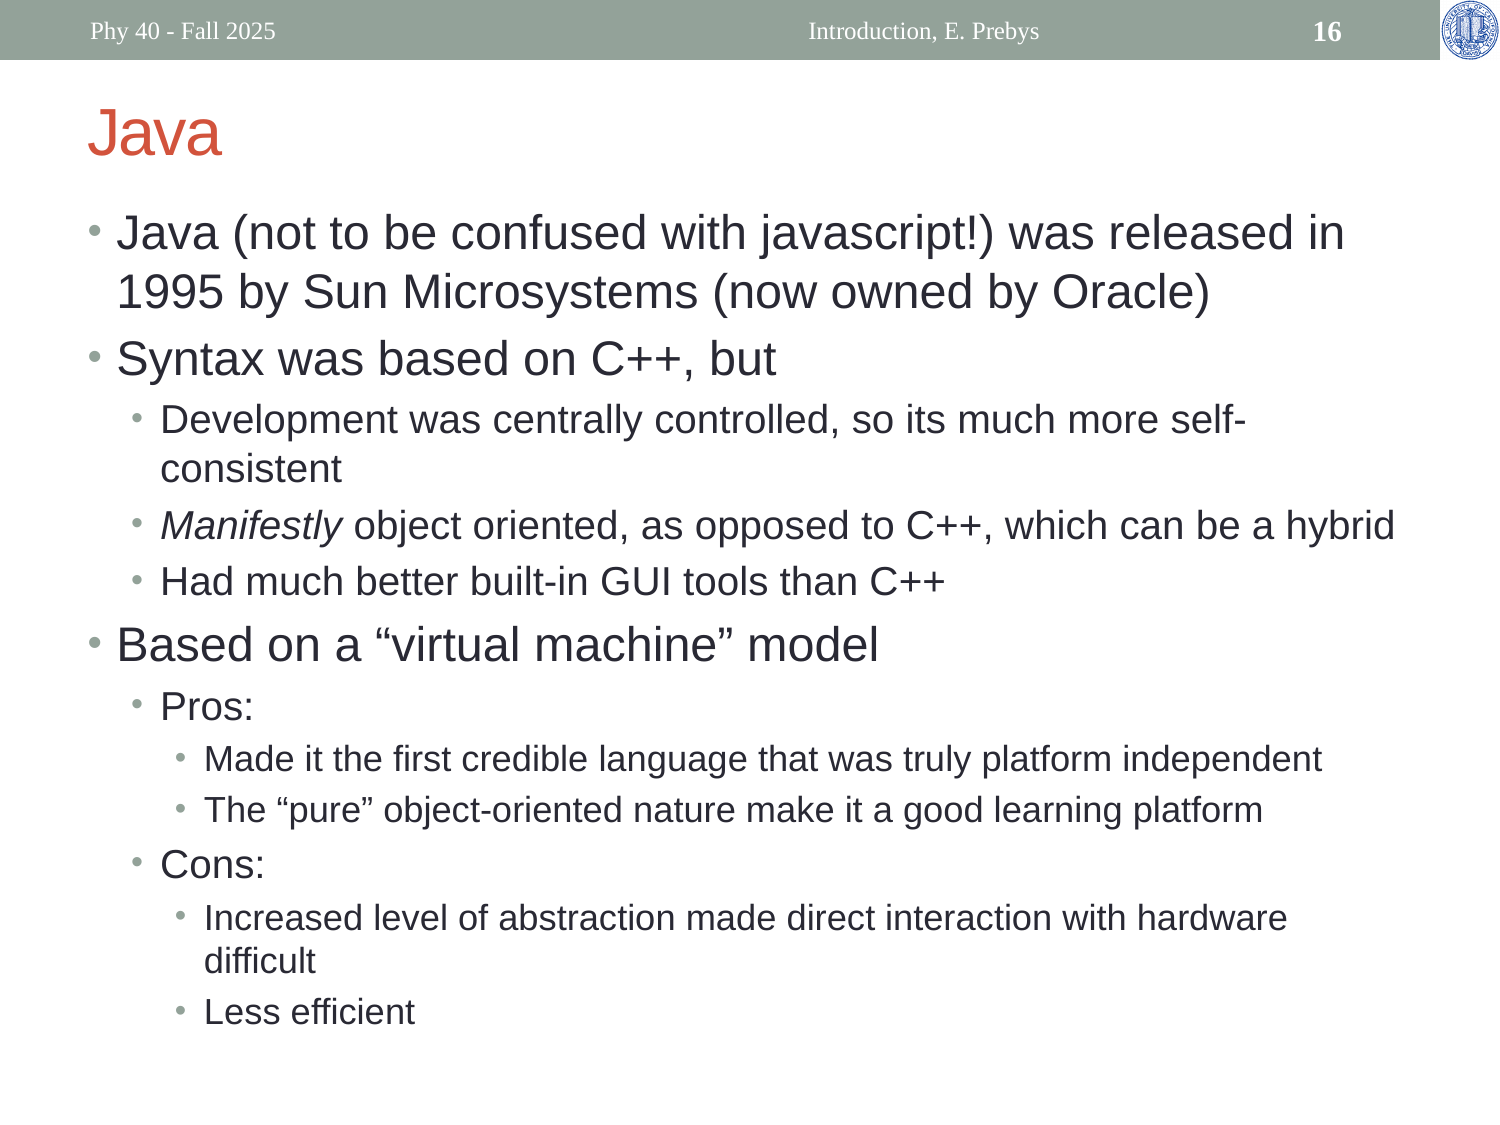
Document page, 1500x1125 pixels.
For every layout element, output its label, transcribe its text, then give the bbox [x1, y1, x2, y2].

list Java (not to be confused with javascript!) was released in 1995 by Sun Microsystems (now owned by Oracle) Syntax was based on C++, but Development was centrally controlled, so its much more self-consistent Manifestly object oriented, as opposed to C++, which can be a hybrid Had much better built-in GUI tools than C++ Based on a “virtual machine” model Pros: Made it the first credible language that was truly platform independent The “pure” object-oriented nature make it a good learning platform Cons: Increased level of abstraction made direct interaction with hardware difficult Less efficient [72, 193, 1423, 1087]
picture [1440, 0, 1500, 61]
title Java [72, 77, 1423, 181]
footer Introduction, E. Prebys [562, 3, 1286, 57]
slide_number 16 [1297, 3, 1425, 57]
slide_number Phy 40 - Fall 2025 [75, 3, 550, 57]
